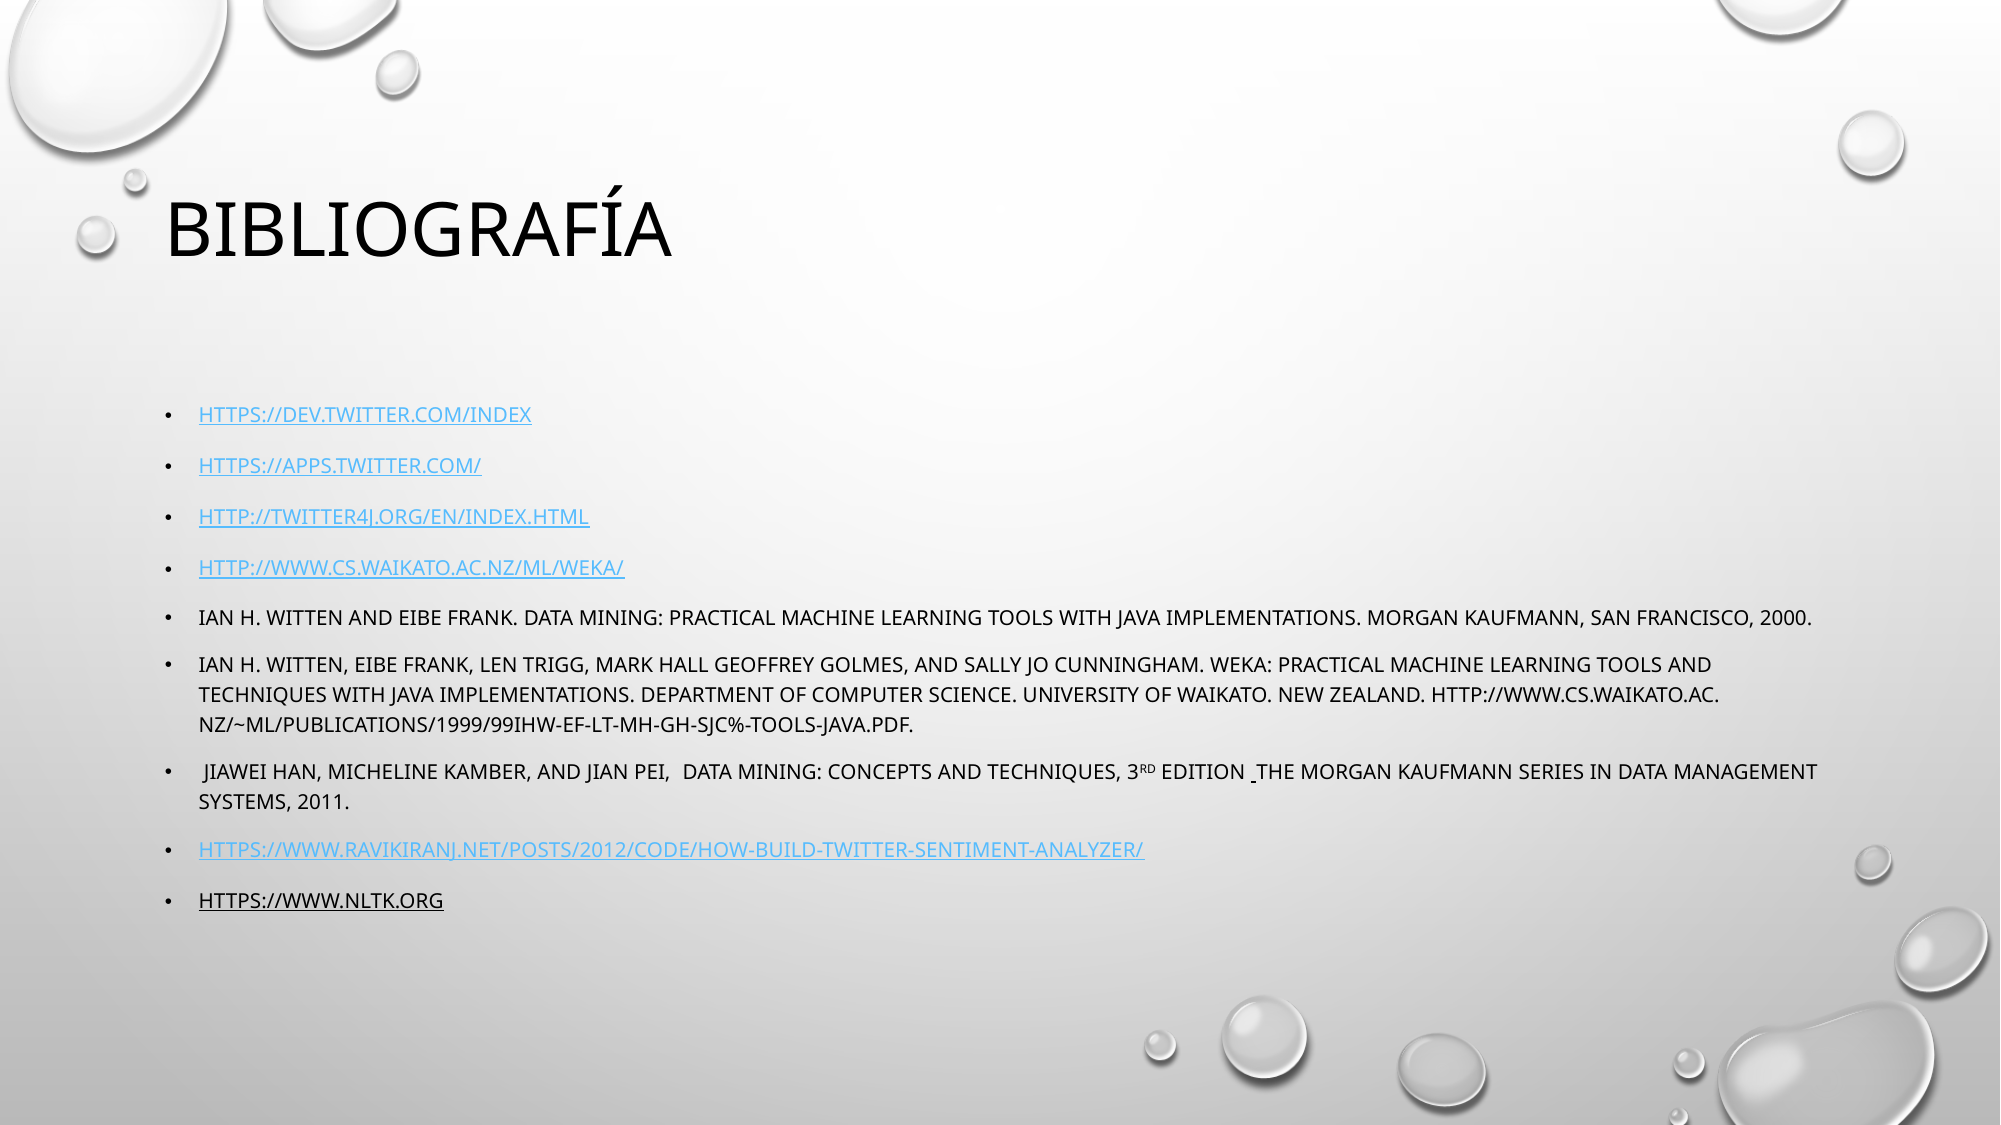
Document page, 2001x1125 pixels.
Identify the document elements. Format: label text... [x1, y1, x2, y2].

picture [0, 0, 2000, 1125]
list HTTPS://DEV.TWITTER.COM/INDEX HTTPS://APPS.TWITTER.COM/ HTTP://TWITTER4J.ORG/EN/INDEX.HTML HTTP://WWW.CS.WAIKATO.AC.NZ/ML/WEKA/ IAN H. WITTEN AND EIBE FRANK. DATA MINING: PRACTICAL MACHINE LEARNING TOOLS WITH JAVA IMPLEMENTATIONS. MORGAN KAUFMANN, SAN FRANCISCO, 2000. IAN H. WITTEN, EIBE FRANK, LEN TRIGG, MARK HALL GEOFFREY GOLMES, AND SALLY JO CUNNINGHAM. WEKA: PRACTICAL MACHINE LEARNING TOOLS AND TECHNIQUES WITH JAVA IMPLEMENTATIONS. DEPARTMENT OF COMPUTER SCIENCE. UNIVERSITY OF WAIKATO. NEW ZEALAND. HTTP://WWW.CS.WAIKATO.AC. NZ/~ML/PUBLICATIONS/1999/99IHW-EF-LT-MH-GH-SJC%-TOOLS-JAVA.PDF. JIAWEI HAN, MICHELINE KAMBER, AND JIAN PEI, DATA MINING: CONCEPTS AND TECHNIQUES, 3RD EDITION THE MORGAN KAUFMANN SERIES IN DATA MANAGEMENT SYSTEMS, 2011. HTTPS://WWW.RAVIKIRANJ.NET/POSTS/2012/CODE/HOW-BUILD-TWITTER-SENTIMENT-ANALYZER/ HTTPS://WWW.NLTK.ORG [149, 388, 1850, 950]
title Bibliografía [149, 101, 1851, 364]
